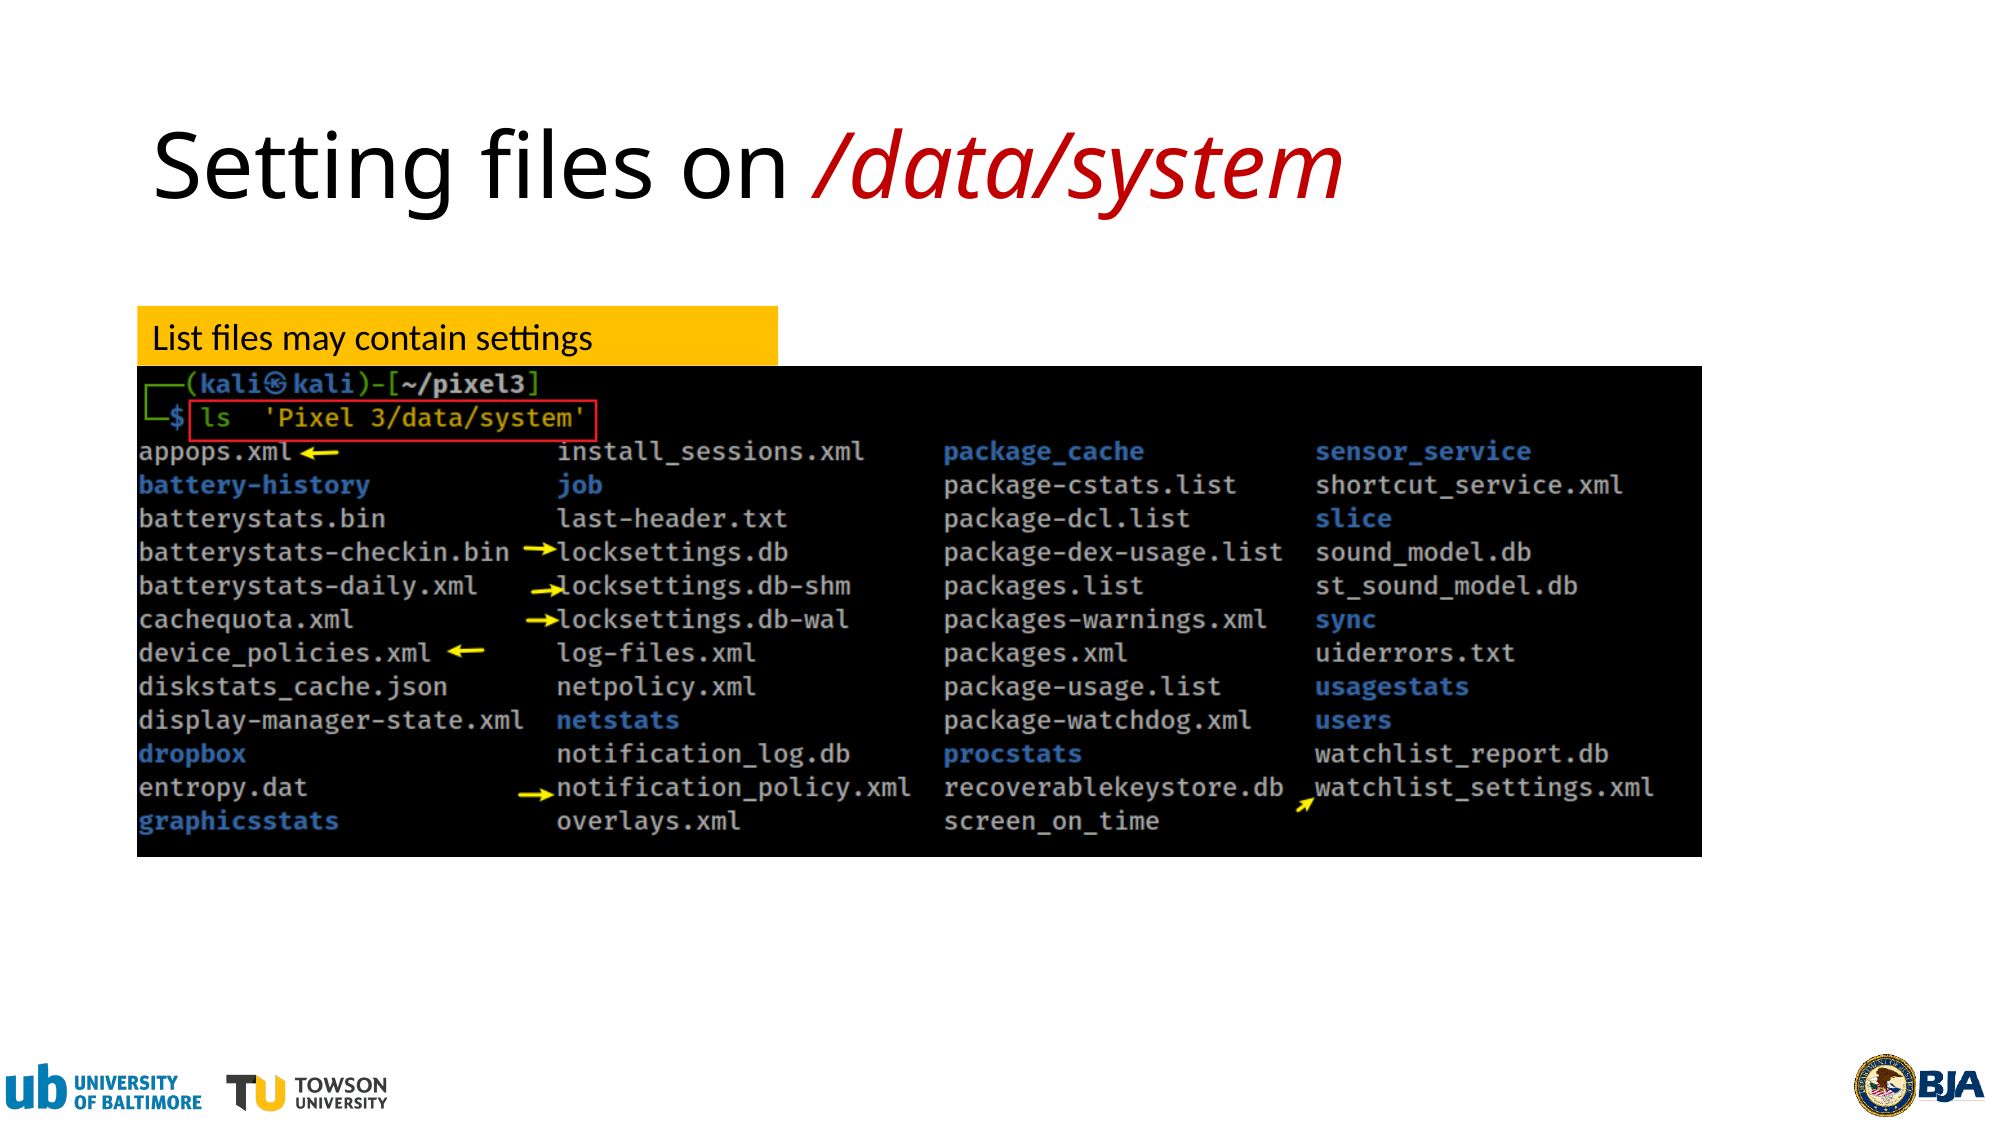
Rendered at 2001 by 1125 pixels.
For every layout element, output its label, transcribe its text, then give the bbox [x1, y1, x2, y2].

text_box List files may contain settings [137, 305, 779, 366]
picture [137, 366, 1702, 857]
picture [1854, 1054, 1986, 1117]
picture [0, 1031, 407, 1125]
title Setting files on /data/system [137, 59, 1863, 278]
